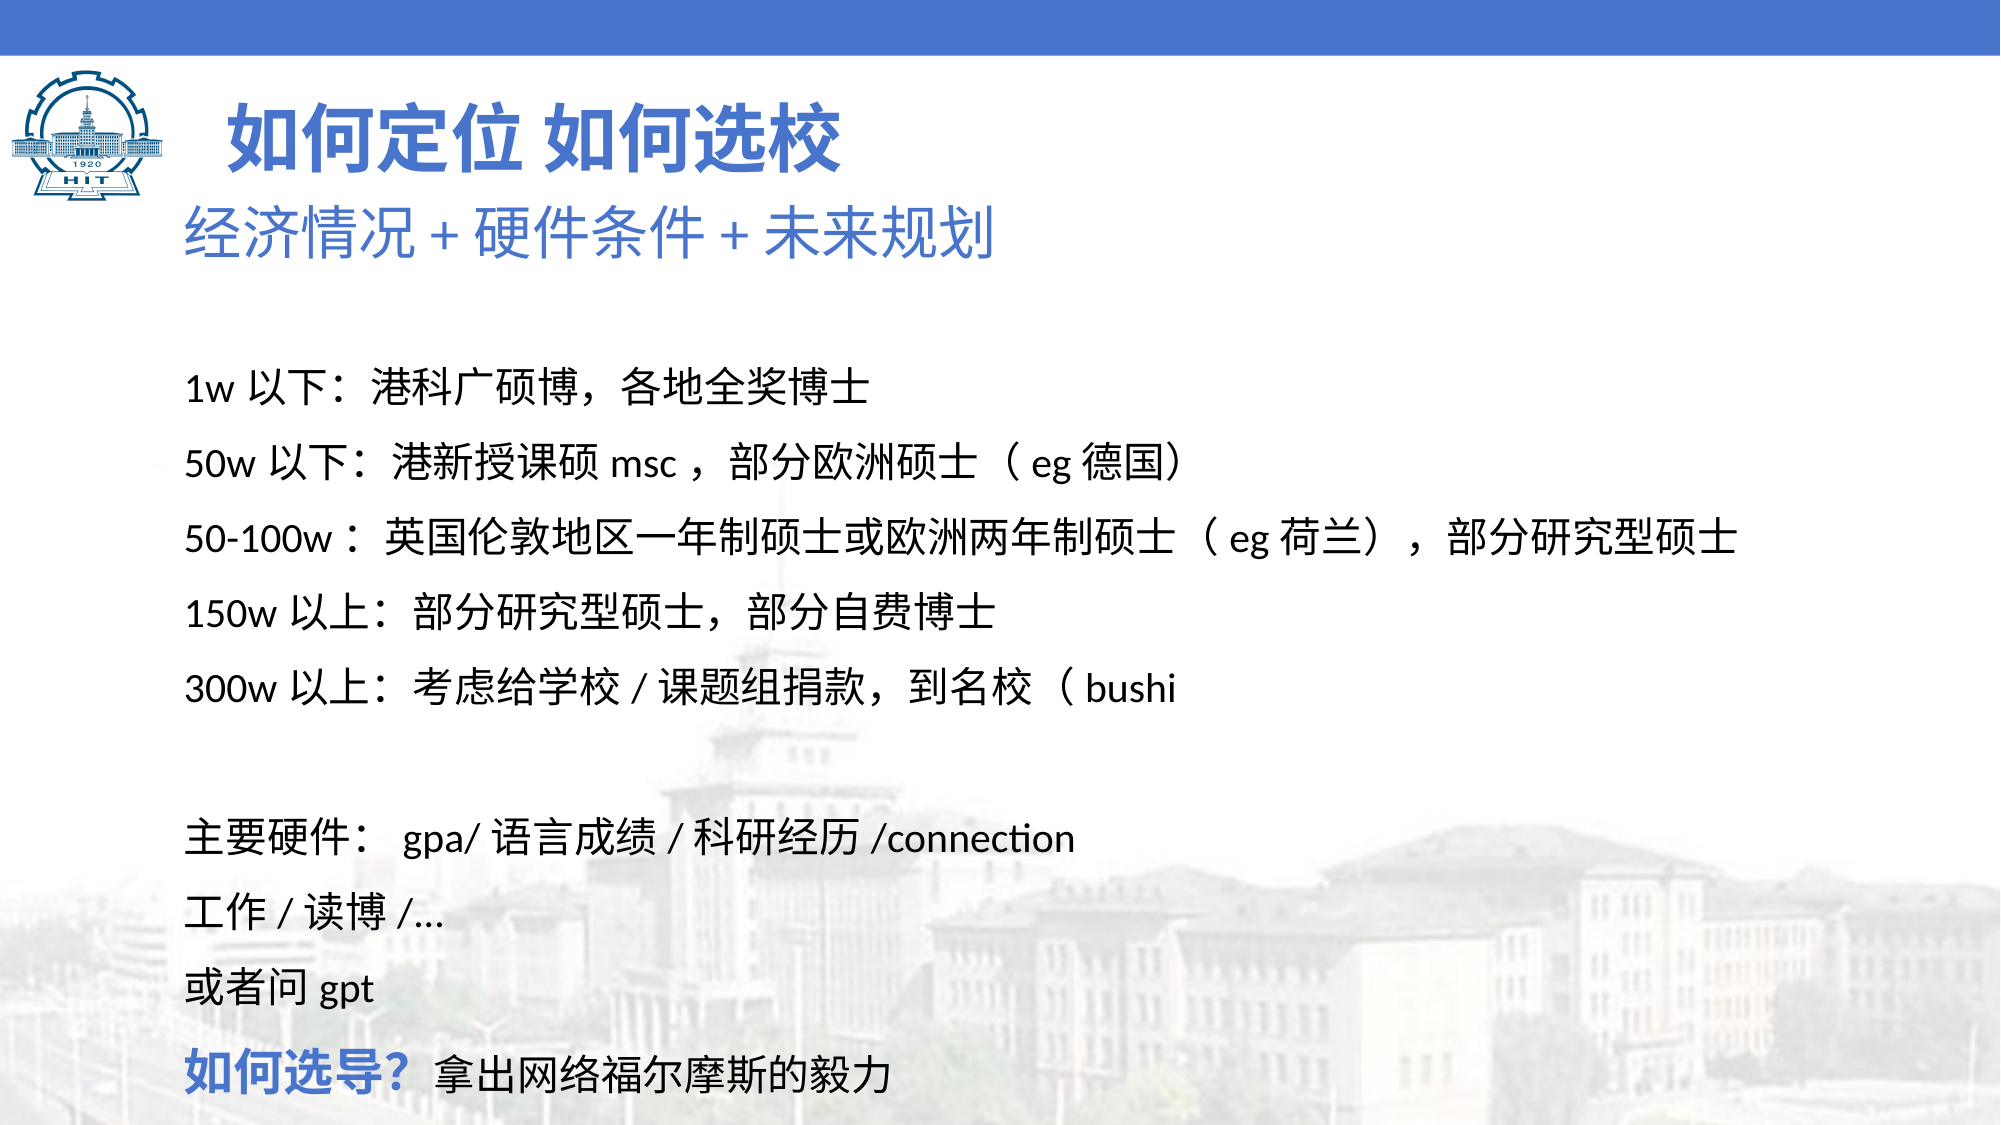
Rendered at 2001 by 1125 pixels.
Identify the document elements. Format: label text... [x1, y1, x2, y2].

picture [0, 29, 193, 241]
text_box 如何定位 如何选校 [210, 83, 1030, 188]
text_box [0, 0, 2000, 57]
picture [0, 459, 2001, 1125]
text_box 经济情况+硬件条件+未来规划 1w以下：港科广硕博，各地全奖博士 50w以下：港新授课硕msc，部分欧洲硕士（eg德国） 50-100w：英国伦敦地区一年制硕士或欧洲两年制硕士（eg荷兰），部分研究型硕士 150w以上：部分研究型硕士，部分自费博士 300w以上：考虑给学校/课题组捐款，到名校（bushi 主要硬件：gpa/语言成绩/科研经历/connection 工作/读博/... 或者问gpt 如何选导？拿出网络福尔摩斯的毅力 [169, 188, 1907, 459]
